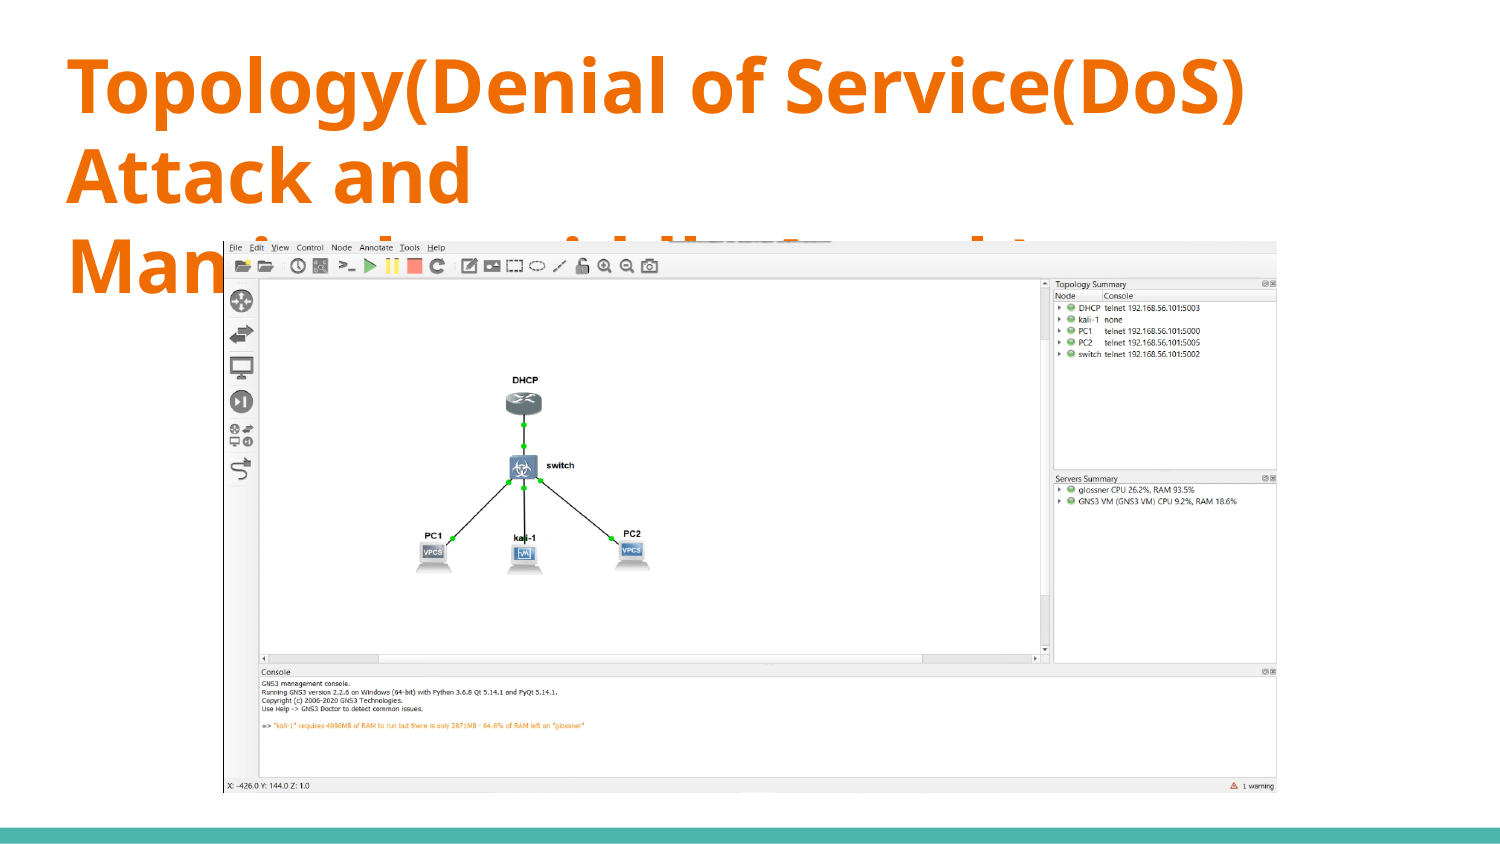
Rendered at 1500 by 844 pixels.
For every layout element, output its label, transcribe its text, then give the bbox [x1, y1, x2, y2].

title Topology(Denial of Service(DoS) Attack and Man in the middle Attack) [51, 23, 1449, 140]
picture [223, 241, 1277, 793]
